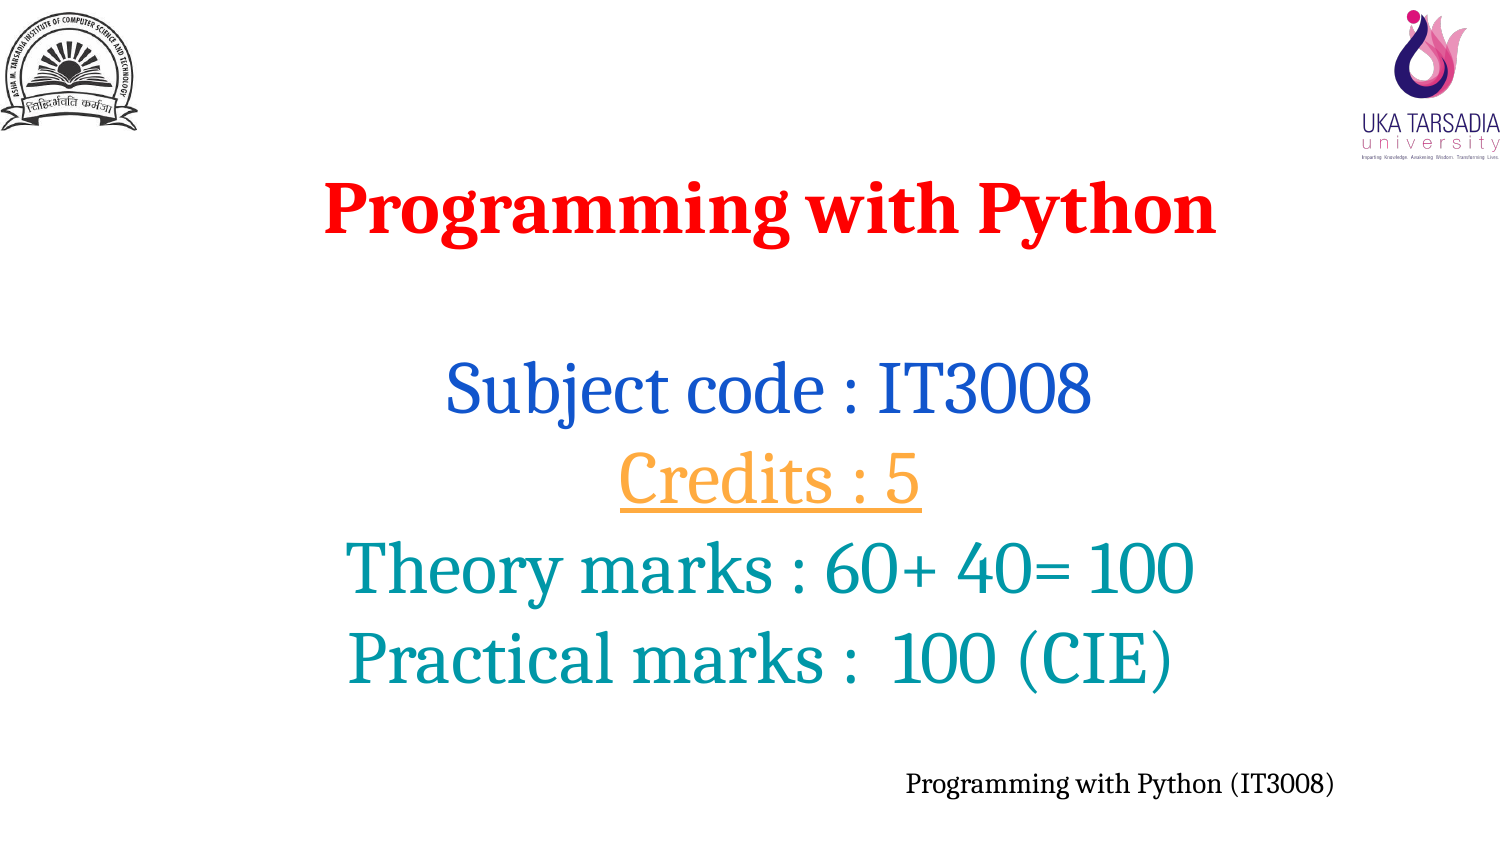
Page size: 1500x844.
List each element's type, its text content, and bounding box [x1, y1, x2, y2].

picture [0, 12, 138, 131]
picture [1362, 10, 1500, 160]
title Programming with Python Subject code : IT3008 Credits : 5 Theory marks : 60+ 40= 100 Practical marks : 100 (CIE) [118, 135, 1424, 721]
